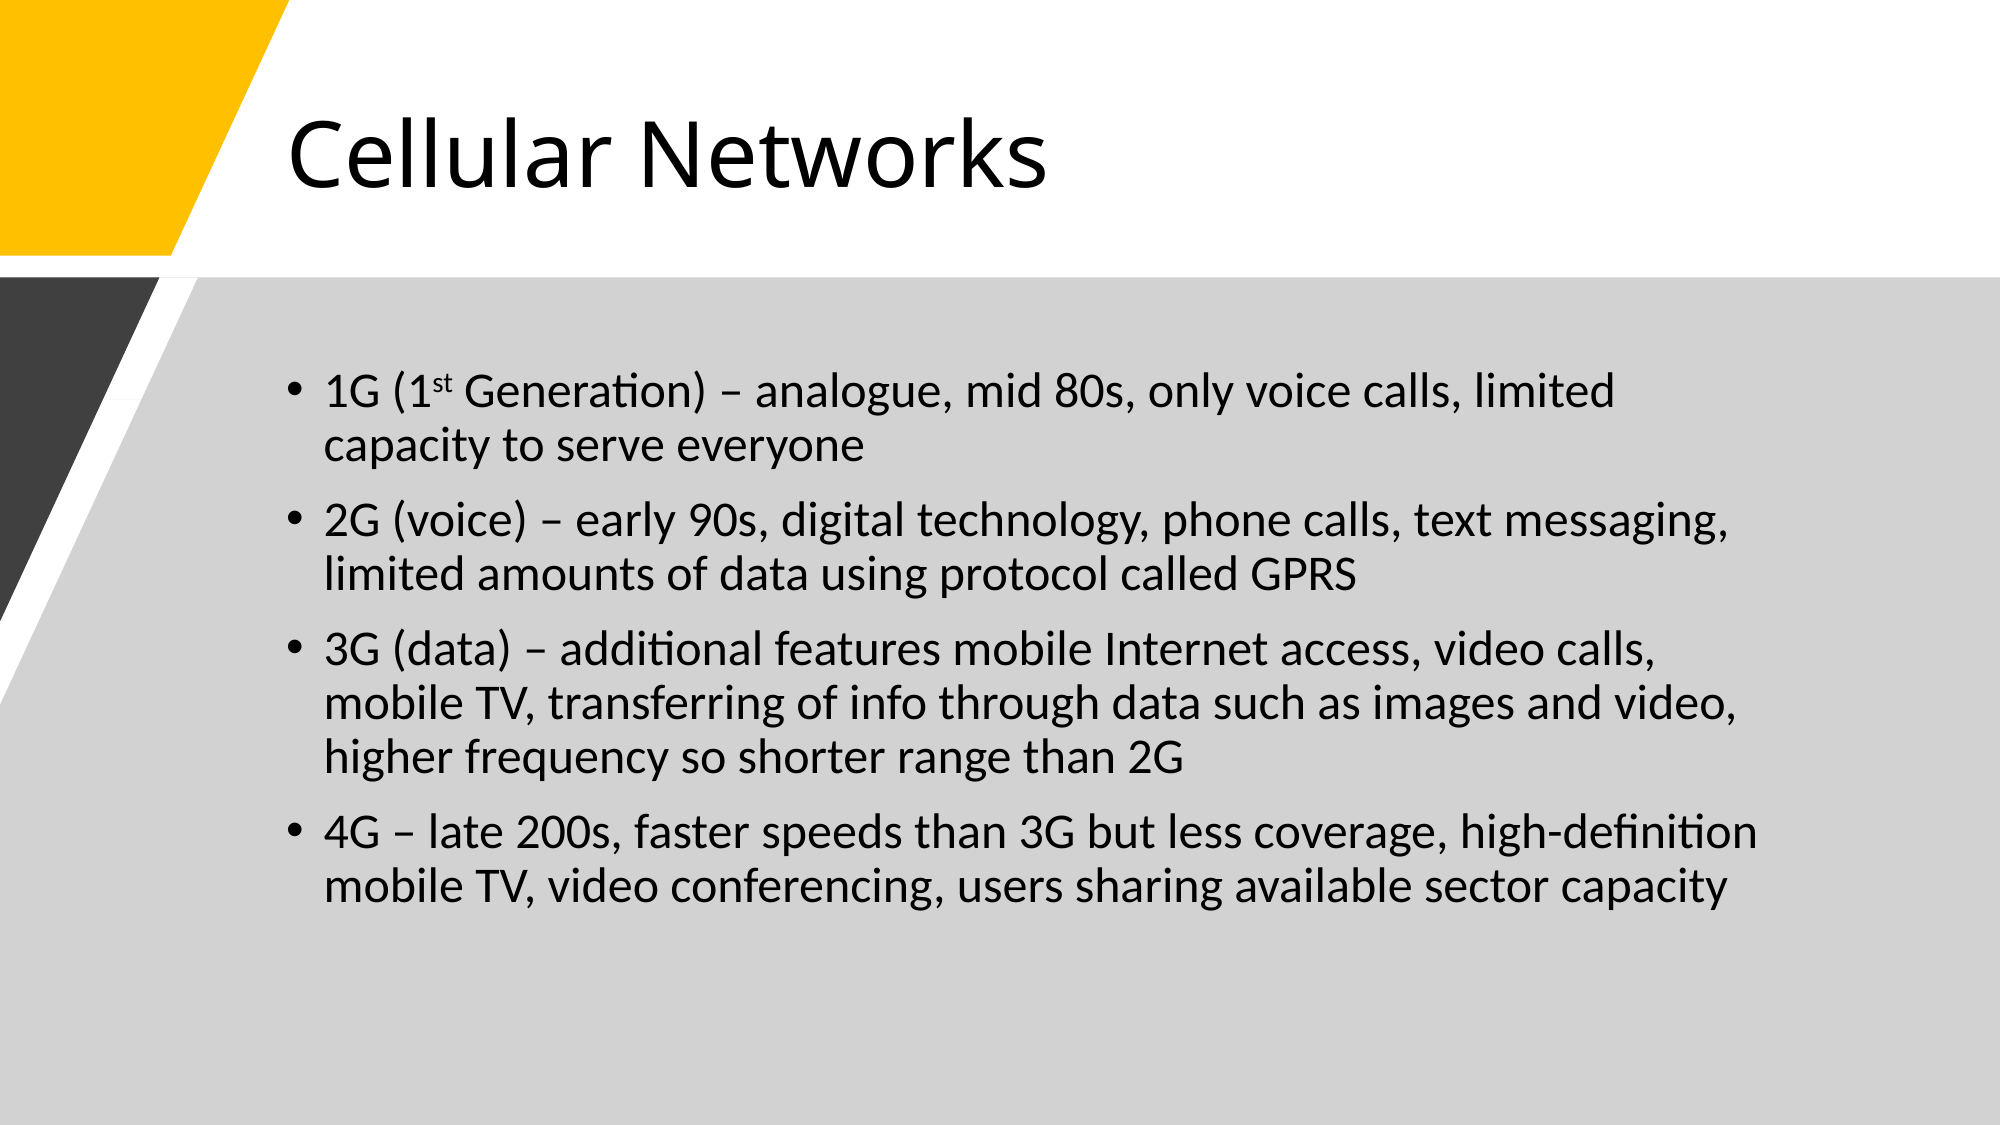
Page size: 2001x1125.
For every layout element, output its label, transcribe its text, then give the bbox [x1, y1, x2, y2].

title Cellular Networks [271, 60, 1808, 255]
list 1G (1st Generation) – analogue, mid 80s, only voice calls, limited capacity to serve everyone 2G (voice) – early 90s, digital technology, phone calls, text messaging, limited amounts of data using protocol called GPRS 3G (data) – additional features mobile Internet access, video calls, mobile TV, transferring of info through data such as images and video, higher frequency so shorter range than 2G 4G – late 200s, faster speeds than 3G but less coverage, high-definition mobile TV, video conferencing, users sharing available sector capacity [271, 356, 1808, 1020]
text_box [0, 0, 291, 257]
text_box [0, 276, 162, 622]
text_box [0, 276, 2000, 1125]
